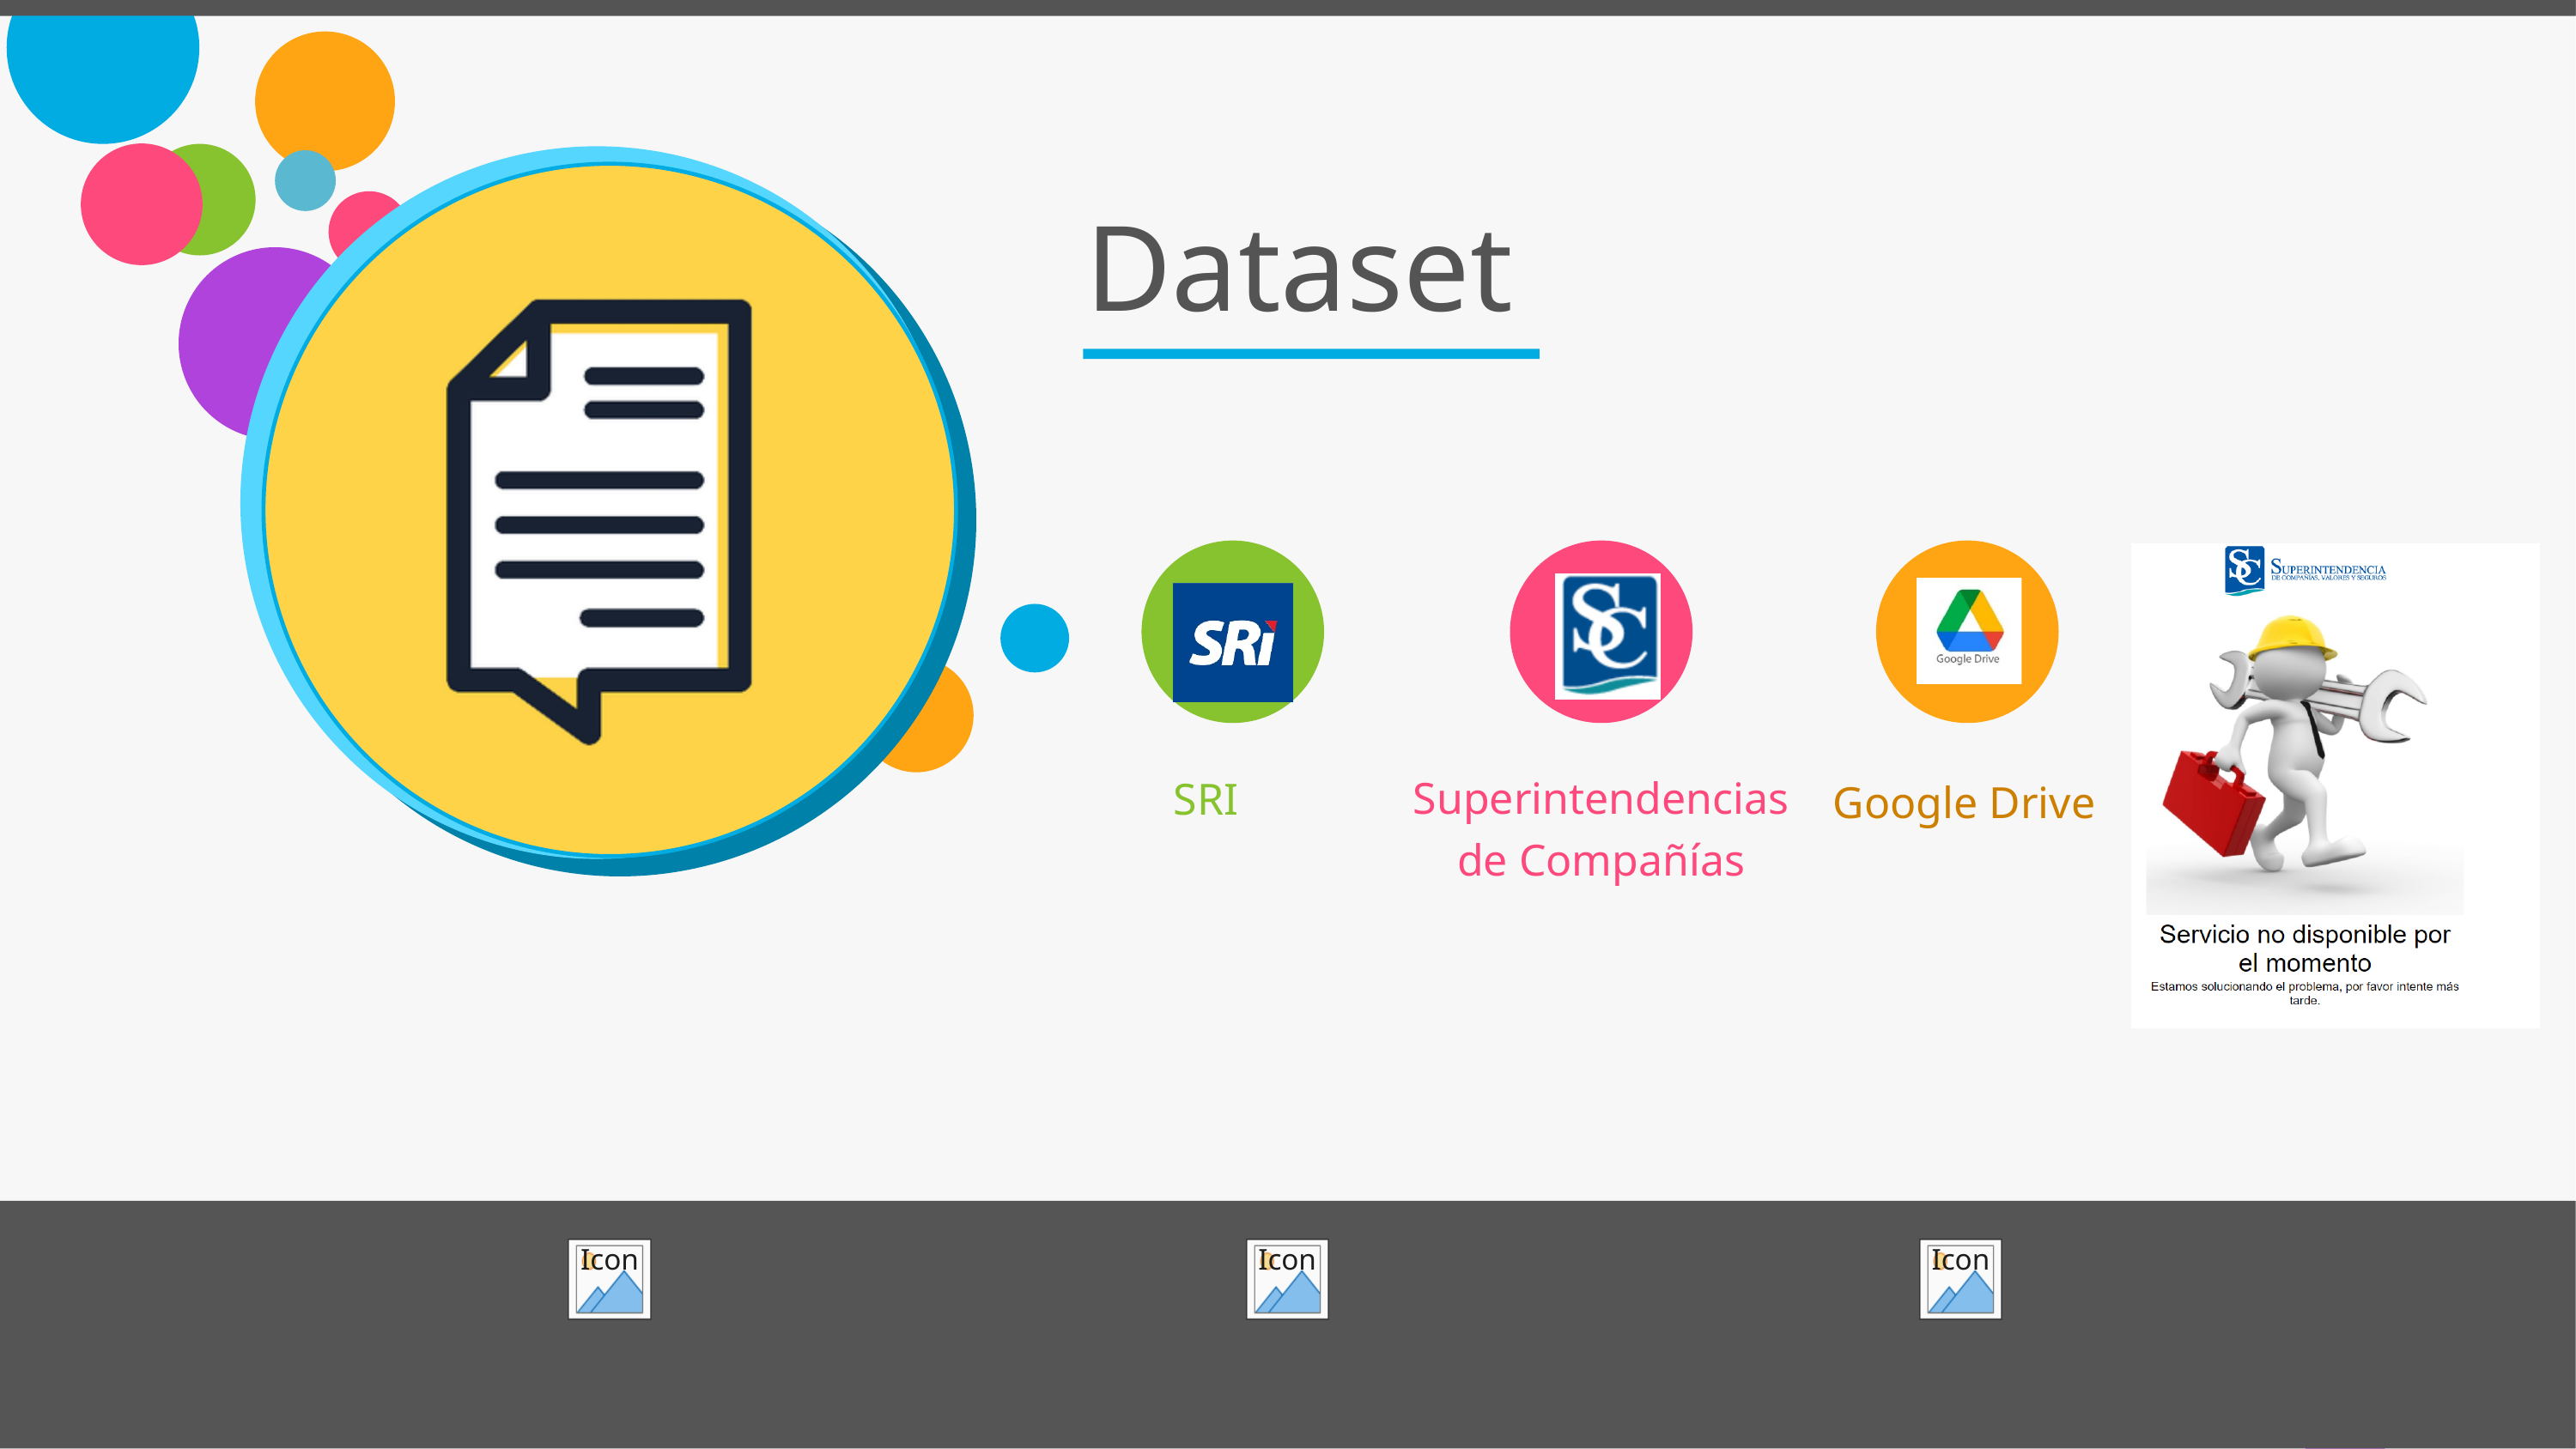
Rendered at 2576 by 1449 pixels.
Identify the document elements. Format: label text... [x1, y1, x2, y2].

picture [1916, 1234, 2006, 1324]
picture [1173, 583, 1293, 703]
picture [1242, 1234, 1332, 1324]
title Dataset [1062, 156, 2412, 347]
list Superintendencias de Compañías [1378, 749, 1825, 882]
picture [2130, 543, 2540, 1029]
picture [565, 1234, 654, 1324]
picture [1555, 573, 1661, 700]
picture [266, 167, 953, 853]
list SRI [1033, 749, 1379, 882]
picture [652, 163, 957, 399]
picture [263, 551, 567, 857]
picture [263, 163, 568, 469]
picture [740, 640, 957, 857]
picture [1916, 578, 2022, 684]
text_box Google Drive [1801, 754, 2126, 886]
